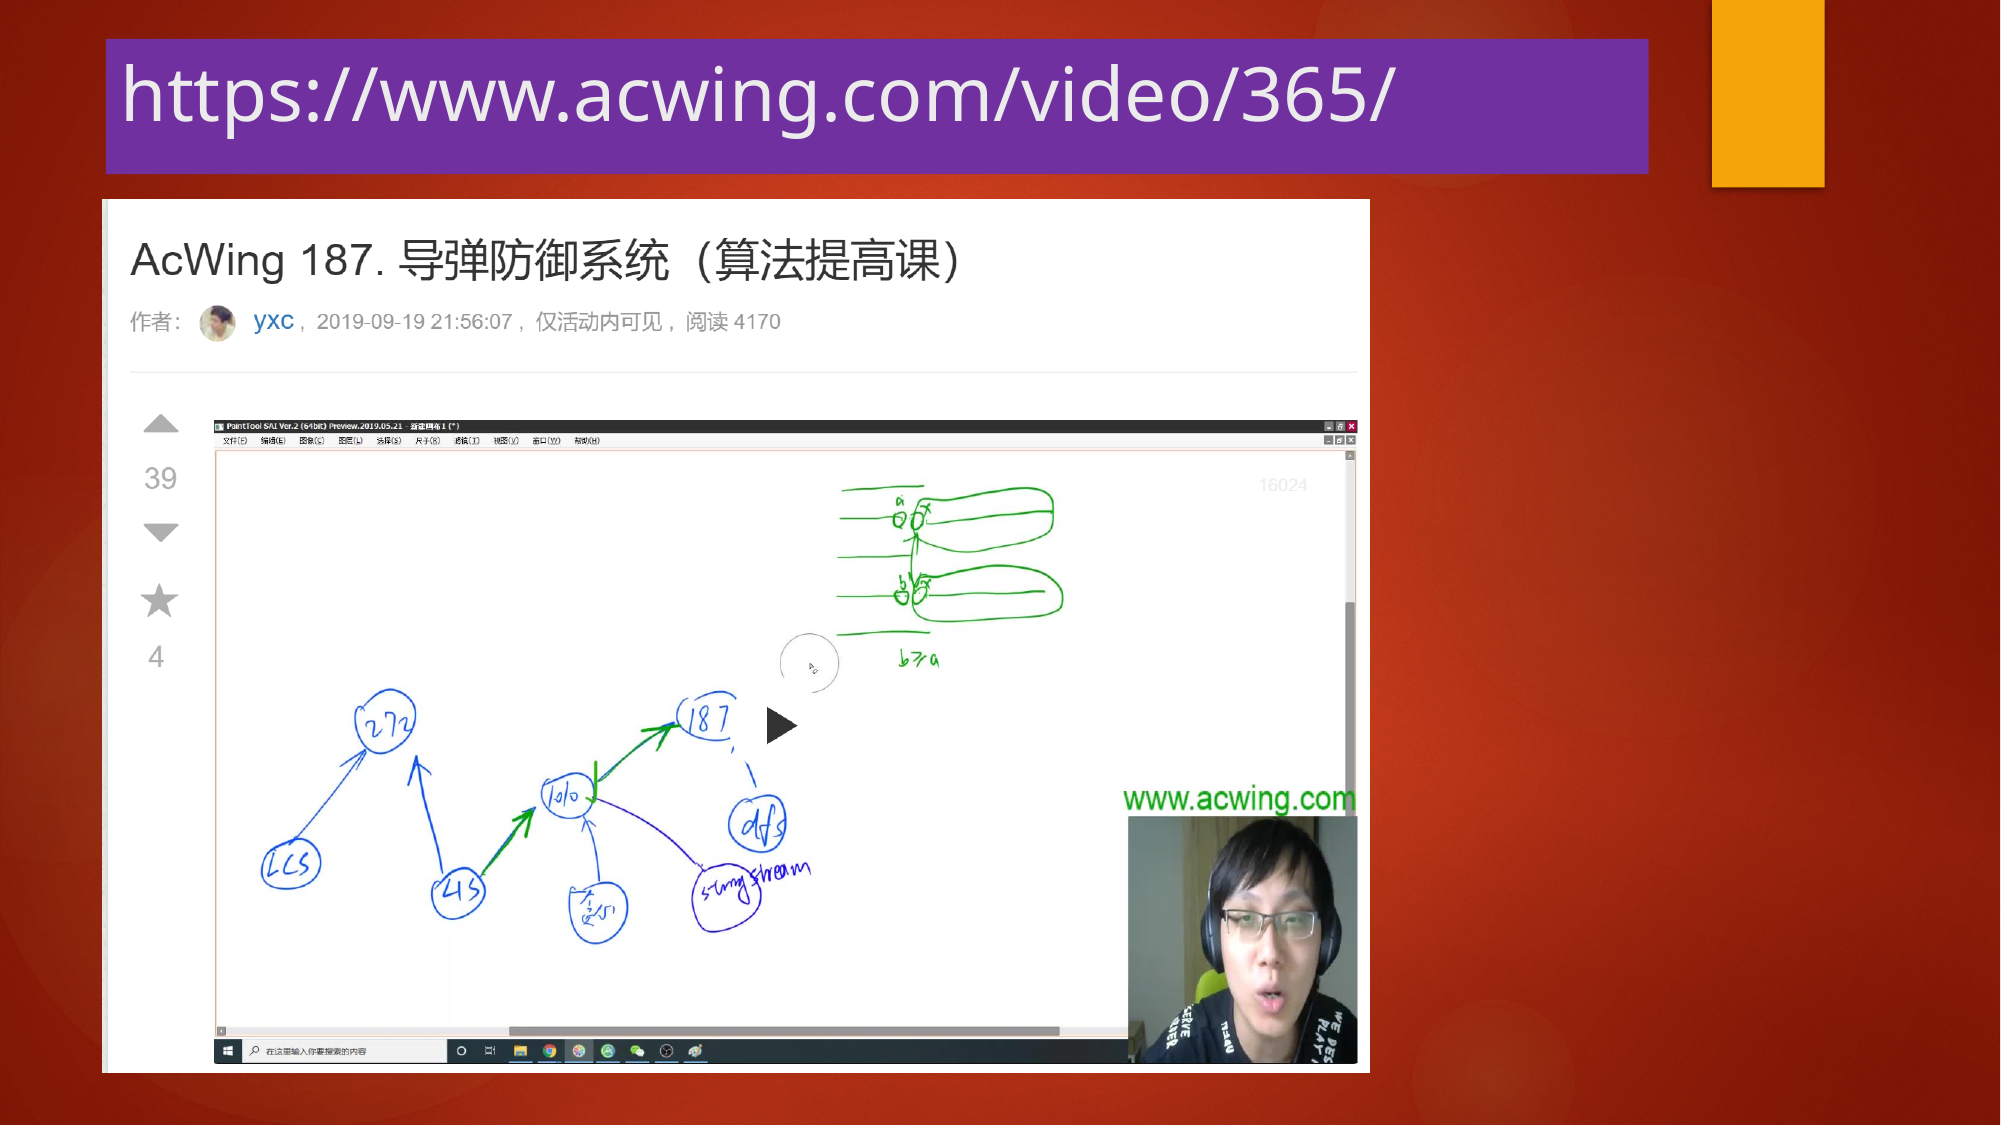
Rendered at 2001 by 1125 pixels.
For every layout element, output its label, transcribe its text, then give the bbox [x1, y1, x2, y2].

title https://www.acwing.com/video/365/ [105, 38, 1649, 175]
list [102, 199, 1370, 1074]
